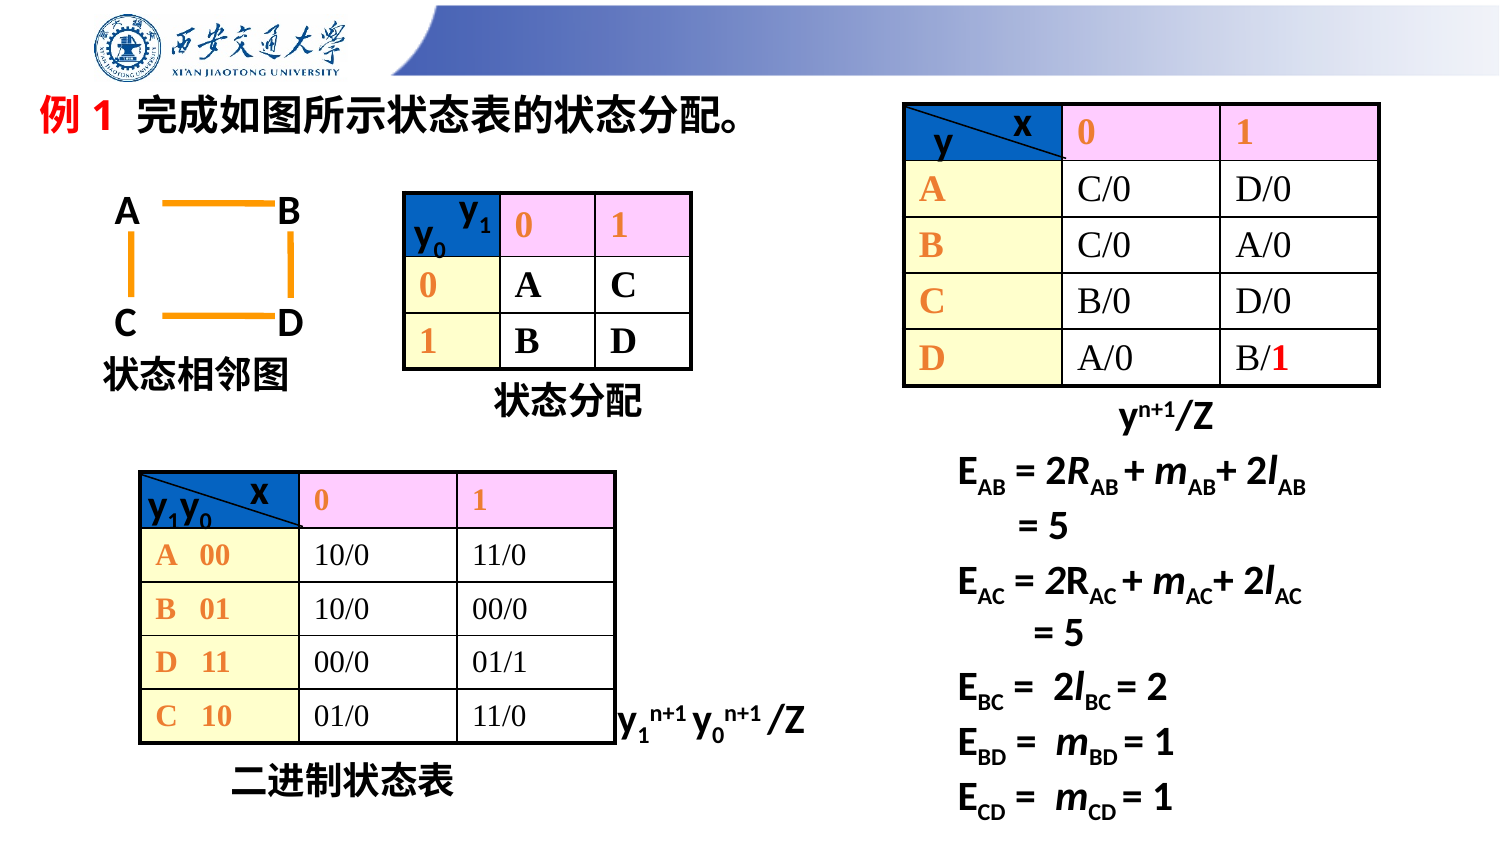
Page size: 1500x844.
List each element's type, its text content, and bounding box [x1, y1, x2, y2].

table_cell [1221, 161, 1377, 216]
table_cell 11/0 [458, 529, 613, 581]
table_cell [1063, 161, 1219, 216]
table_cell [1063, 218, 1219, 272]
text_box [399, 173, 692, 431]
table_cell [906, 330, 1061, 384]
table_cell A 00 [142, 536, 298, 581]
table_cell B 01 [142, 583, 298, 635]
title 例1 完成如图所示状态表的状态分配。 [24, 86, 1300, 153]
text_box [1053, 380, 1229, 446]
table_header 1 [458, 474, 613, 527]
table_header 0 [1074, 106, 1219, 160]
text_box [903, 87, 1074, 172]
table_cell 01/0 [300, 690, 456, 741]
table_cell 10/0 [300, 529, 456, 581]
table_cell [1221, 330, 1377, 384]
table_cell 00/0 [300, 636, 456, 688]
text_box EAB = 2RAB + mAB+ 2lAB = 5 EAC = 2RAC + mAC+ 2lAC = 5 EBC = 2lBC = 2 EBD = mBD = 1 ECD = mCD = 1 [942, 449, 1424, 825]
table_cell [906, 218, 1061, 272]
text_box 二进制状态表 [215, 749, 603, 810]
table_header 1 [1221, 106, 1377, 160]
table_cell 00/0 [458, 583, 613, 635]
table_cell A [906, 172, 1061, 216]
table_cell 10/0 [300, 583, 456, 635]
table_cell D 11 [142, 636, 298, 688]
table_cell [1221, 274, 1377, 328]
table_cell C 10 [142, 690, 298, 741]
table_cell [1063, 274, 1219, 328]
table_header 0 [311, 474, 456, 527]
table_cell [1063, 330, 1219, 380]
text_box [87, 175, 363, 404]
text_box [133, 455, 311, 536]
table_cell 11/0 [458, 690, 602, 741]
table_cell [906, 274, 1061, 328]
picture [0, 0, 1500, 844]
text_box y1n+1 y0n+1 /Z [602, 684, 916, 756]
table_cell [1221, 218, 1377, 272]
table_cell 01/1 [458, 636, 613, 688]
